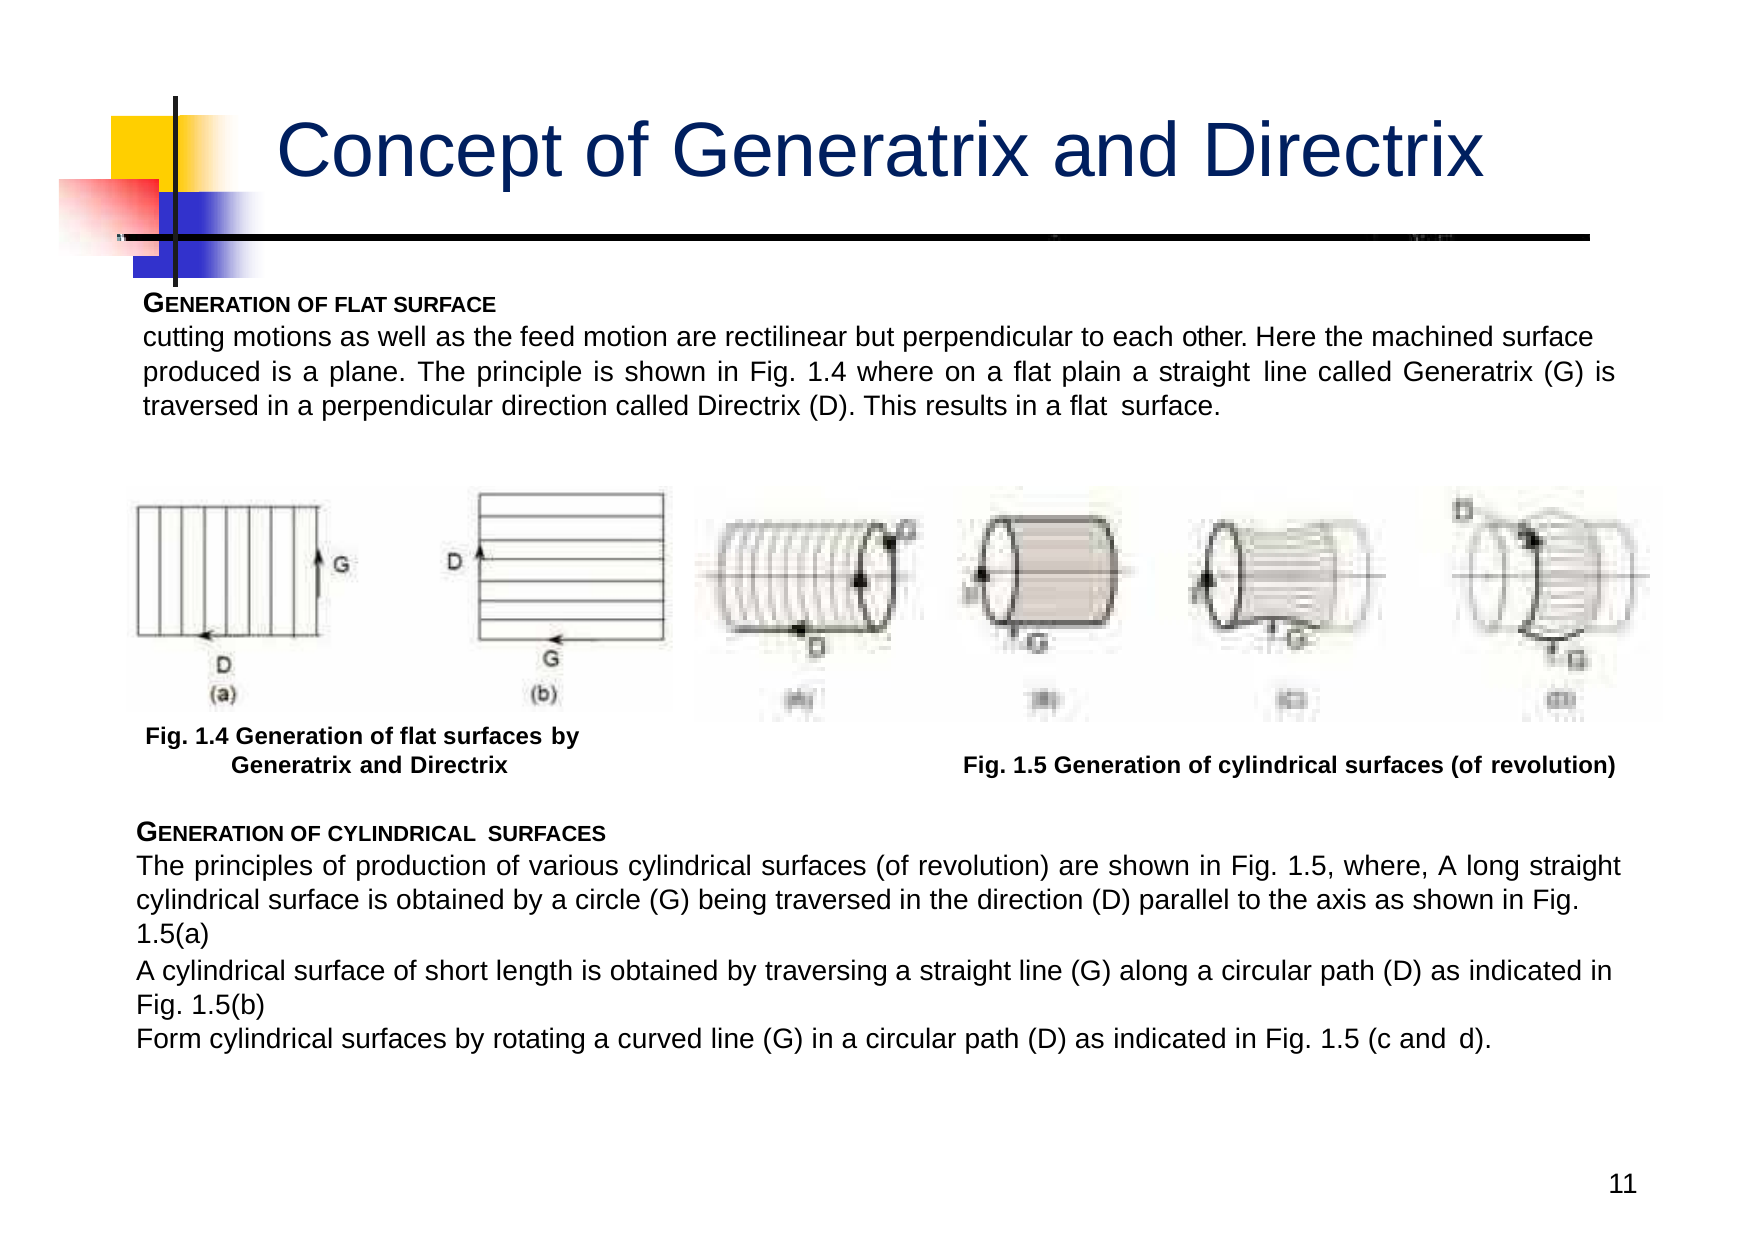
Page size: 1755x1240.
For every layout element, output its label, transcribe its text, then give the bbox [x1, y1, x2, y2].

text_box Fig. 1.4 Generation of flat surfaces by Generatrix and Directrix Fig. 1.5 Generation of cylindrical surfaces (of revolution) GENERATION OF CYLINDRICAL SURFACES The principles of production of various cylindrical surfaces (of revolution) are shown in Fig. 1.5, where, A long straight cylindrical surface is obtained by a circle (G) being traversed in the direction (D) parallel to the axis as shown in Fig. 1.5(a) A cylindrical surface of short length is obtained by traversing a straight line (G) along a circular path (D) as indicated in Fig. 1.5(b) Form cylindrical surfaces by rotating a curved line (G) in a circular path (D) as indicated in Fig. 1.5 (c and d). [134, 717, 1649, 1054]
text_box [126, 486, 673, 712]
slide_number 10 [1601, 1164, 1647, 1240]
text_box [58, 96, 1591, 287]
text_box GENERATION OF FLAT SURFACE cutting motions as well as the feed motion are rectilinear but perpendicular to each other. Here the machined surface produced is a plane. The principle is shown in Fig. 1.4 where on a flat plain a straight line called Generatrix (G) is traversed in a perpendicular direction called Directrix (D). This results in a flat surface. [140, 281, 1642, 422]
text_box [694, 486, 1663, 722]
